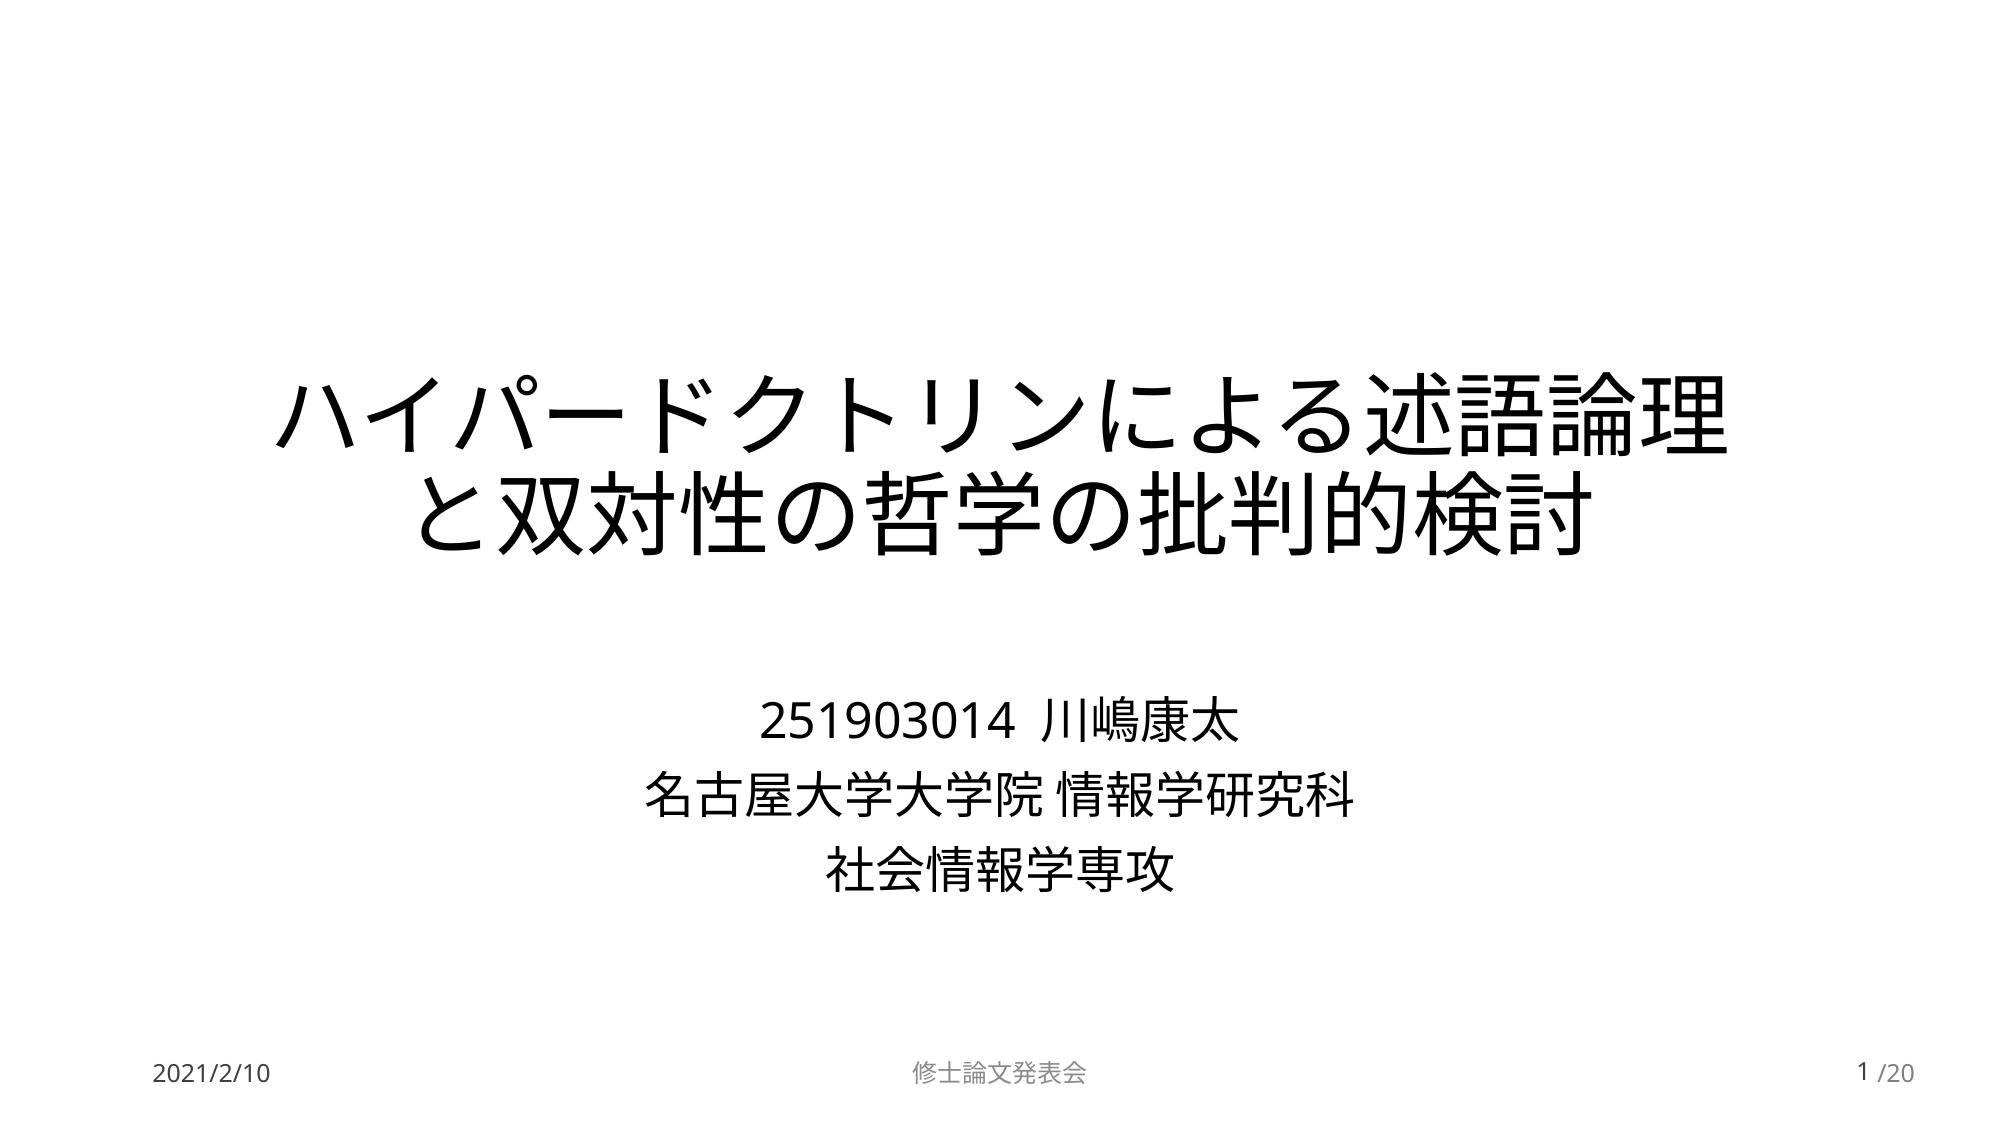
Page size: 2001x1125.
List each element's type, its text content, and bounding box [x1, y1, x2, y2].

footer 修士論文発表会 [662, 1042, 1338, 1103]
subtitle 251903014 川嶋康太 名古屋大学大学院 情報学研究科 社会情報学専攻 [249, 688, 1750, 960]
slide_number 0 [1435, 1042, 1886, 1103]
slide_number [137, 1042, 588, 1103]
title ハイパードクトリンによる述語論理と双対性の哲学の批判的検討 [249, 184, 1750, 576]
